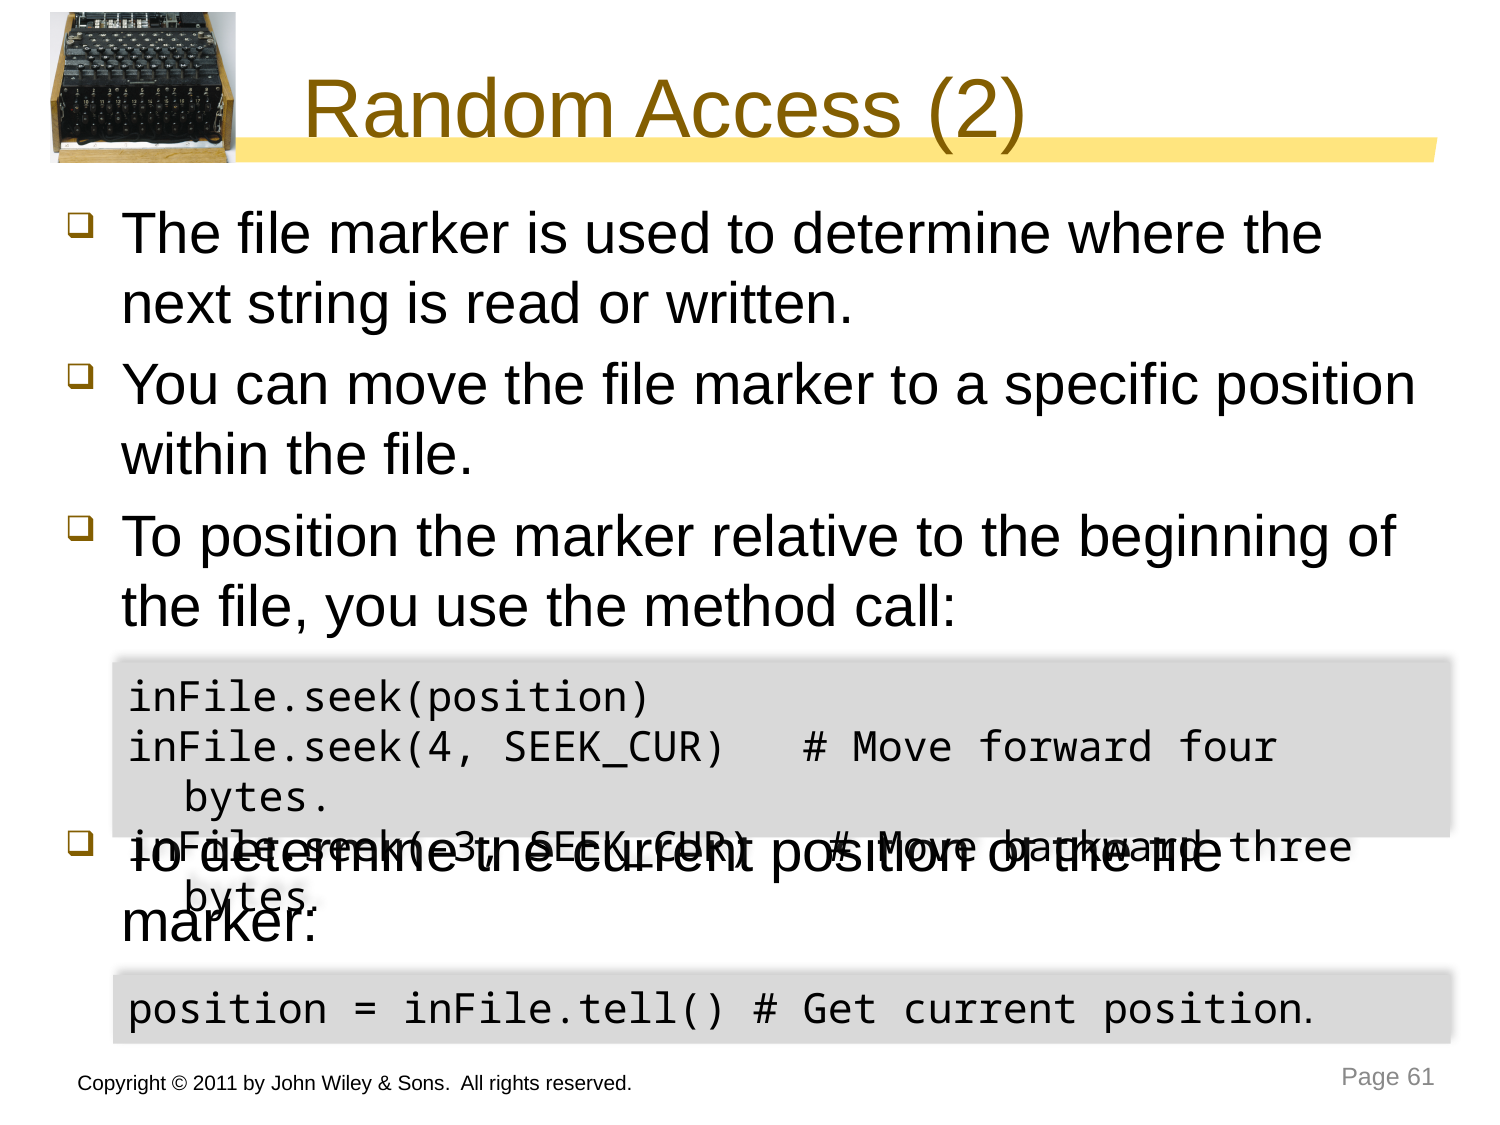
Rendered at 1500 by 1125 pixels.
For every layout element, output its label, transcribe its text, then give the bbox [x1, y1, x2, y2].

text_box position = inFile.tell() # Get current position. [113, 974, 1451, 1044]
list The file marker is used to determine where the next string is read or written. You can move the file marker to a specific position within the file. To position the marker relative to the beginning of the file, you use the method call: To determine the current position of the file marker: [49, 187, 1438, 1026]
text_box inFile.seek(position) inFile.seek(4, SEEK_CUR) # Move forward four bytes. inFile.seek(-3, SEEK_CUR) # Move backward three bytes. [112, 662, 1450, 838]
title Random Access (2) [287, 44, 1451, 163]
slide_number Page 61 [1187, 1050, 1450, 1100]
footer Copyright © 2011 by John Wiley & Sons. All rights reserved. [62, 1037, 726, 1104]
